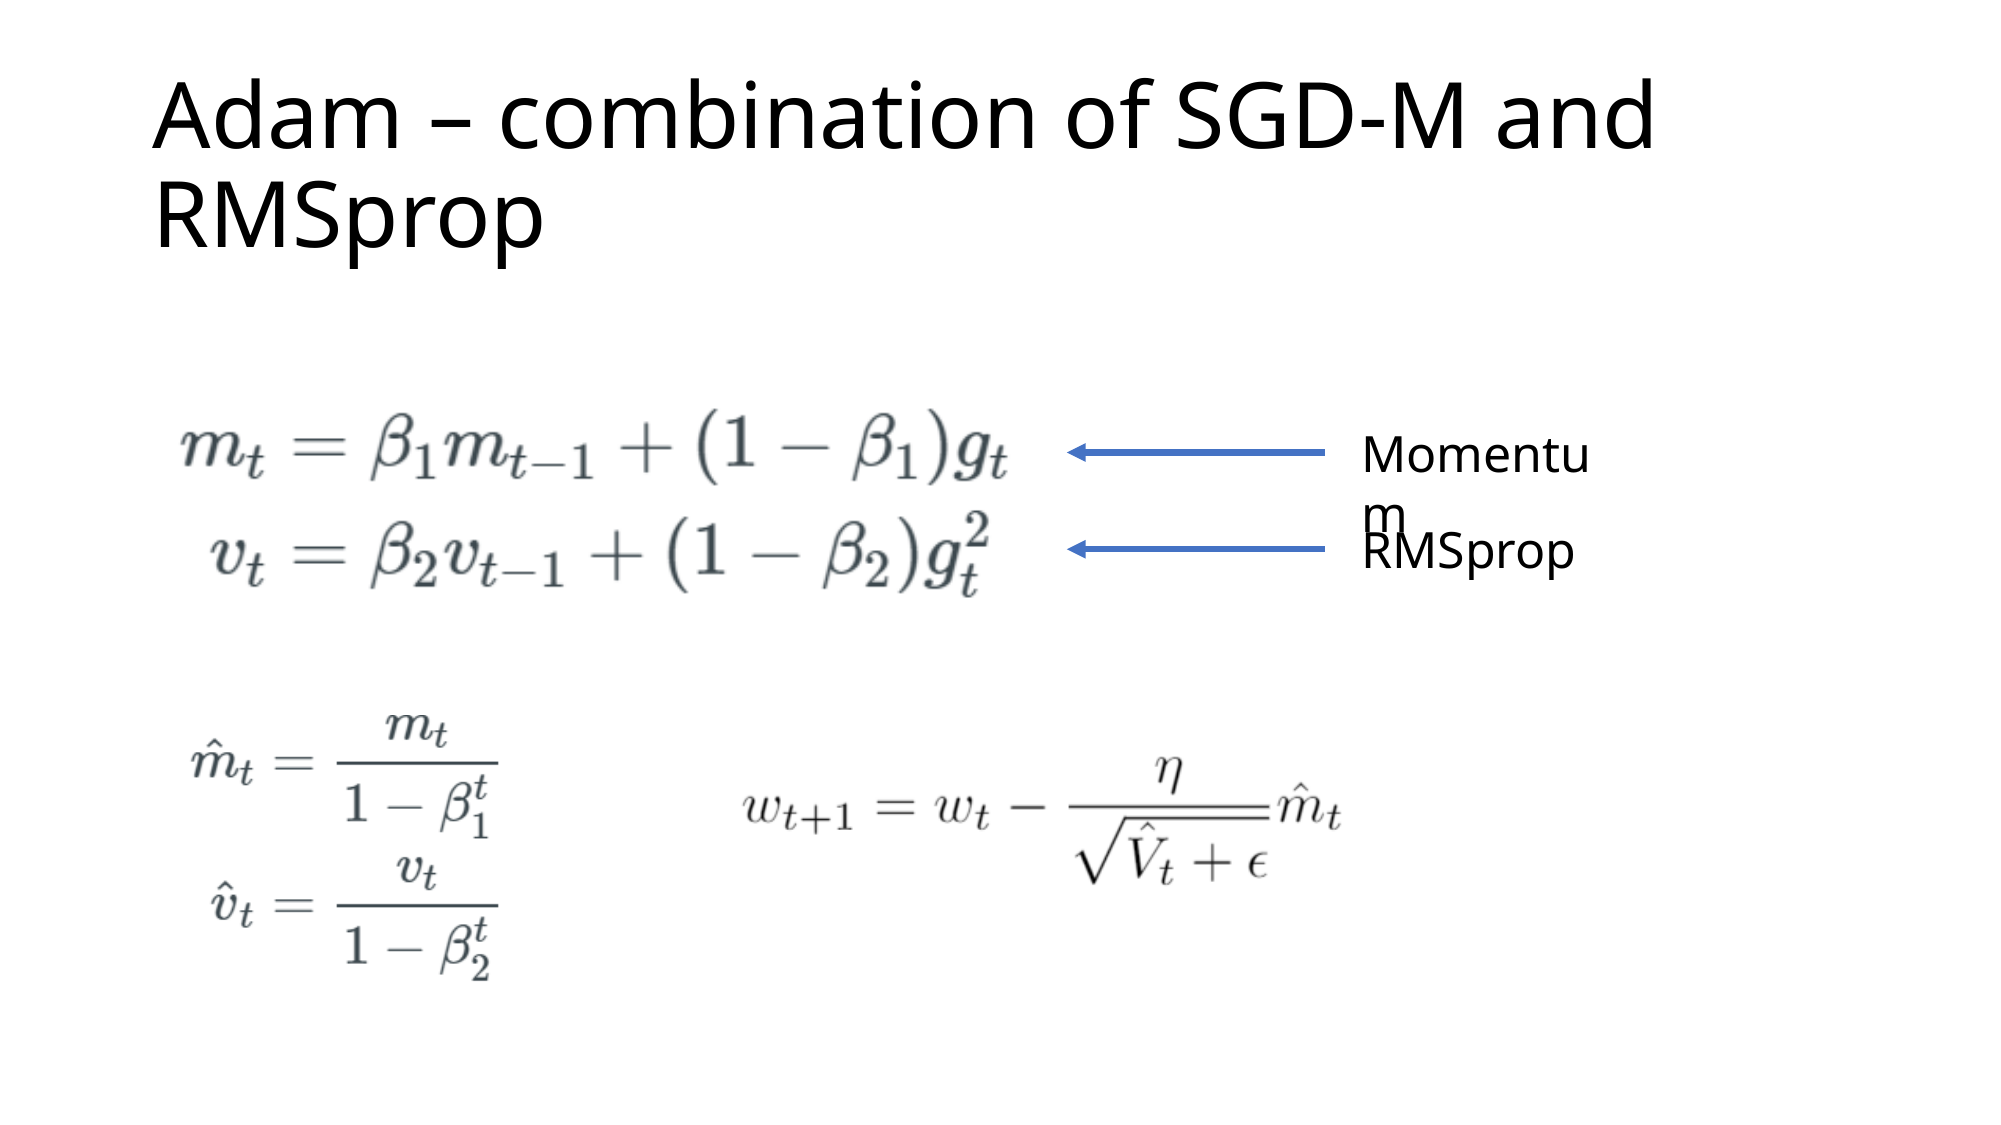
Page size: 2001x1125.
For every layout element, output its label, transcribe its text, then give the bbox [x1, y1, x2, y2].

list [158, 401, 1046, 619]
text_box RMSprop [1346, 511, 1632, 587]
picture [160, 715, 569, 1003]
title Adam – combination of SGD-M and RMSprop [137, 59, 1863, 278]
picture [734, 756, 1357, 904]
text_box Momentum [1346, 414, 1632, 511]
